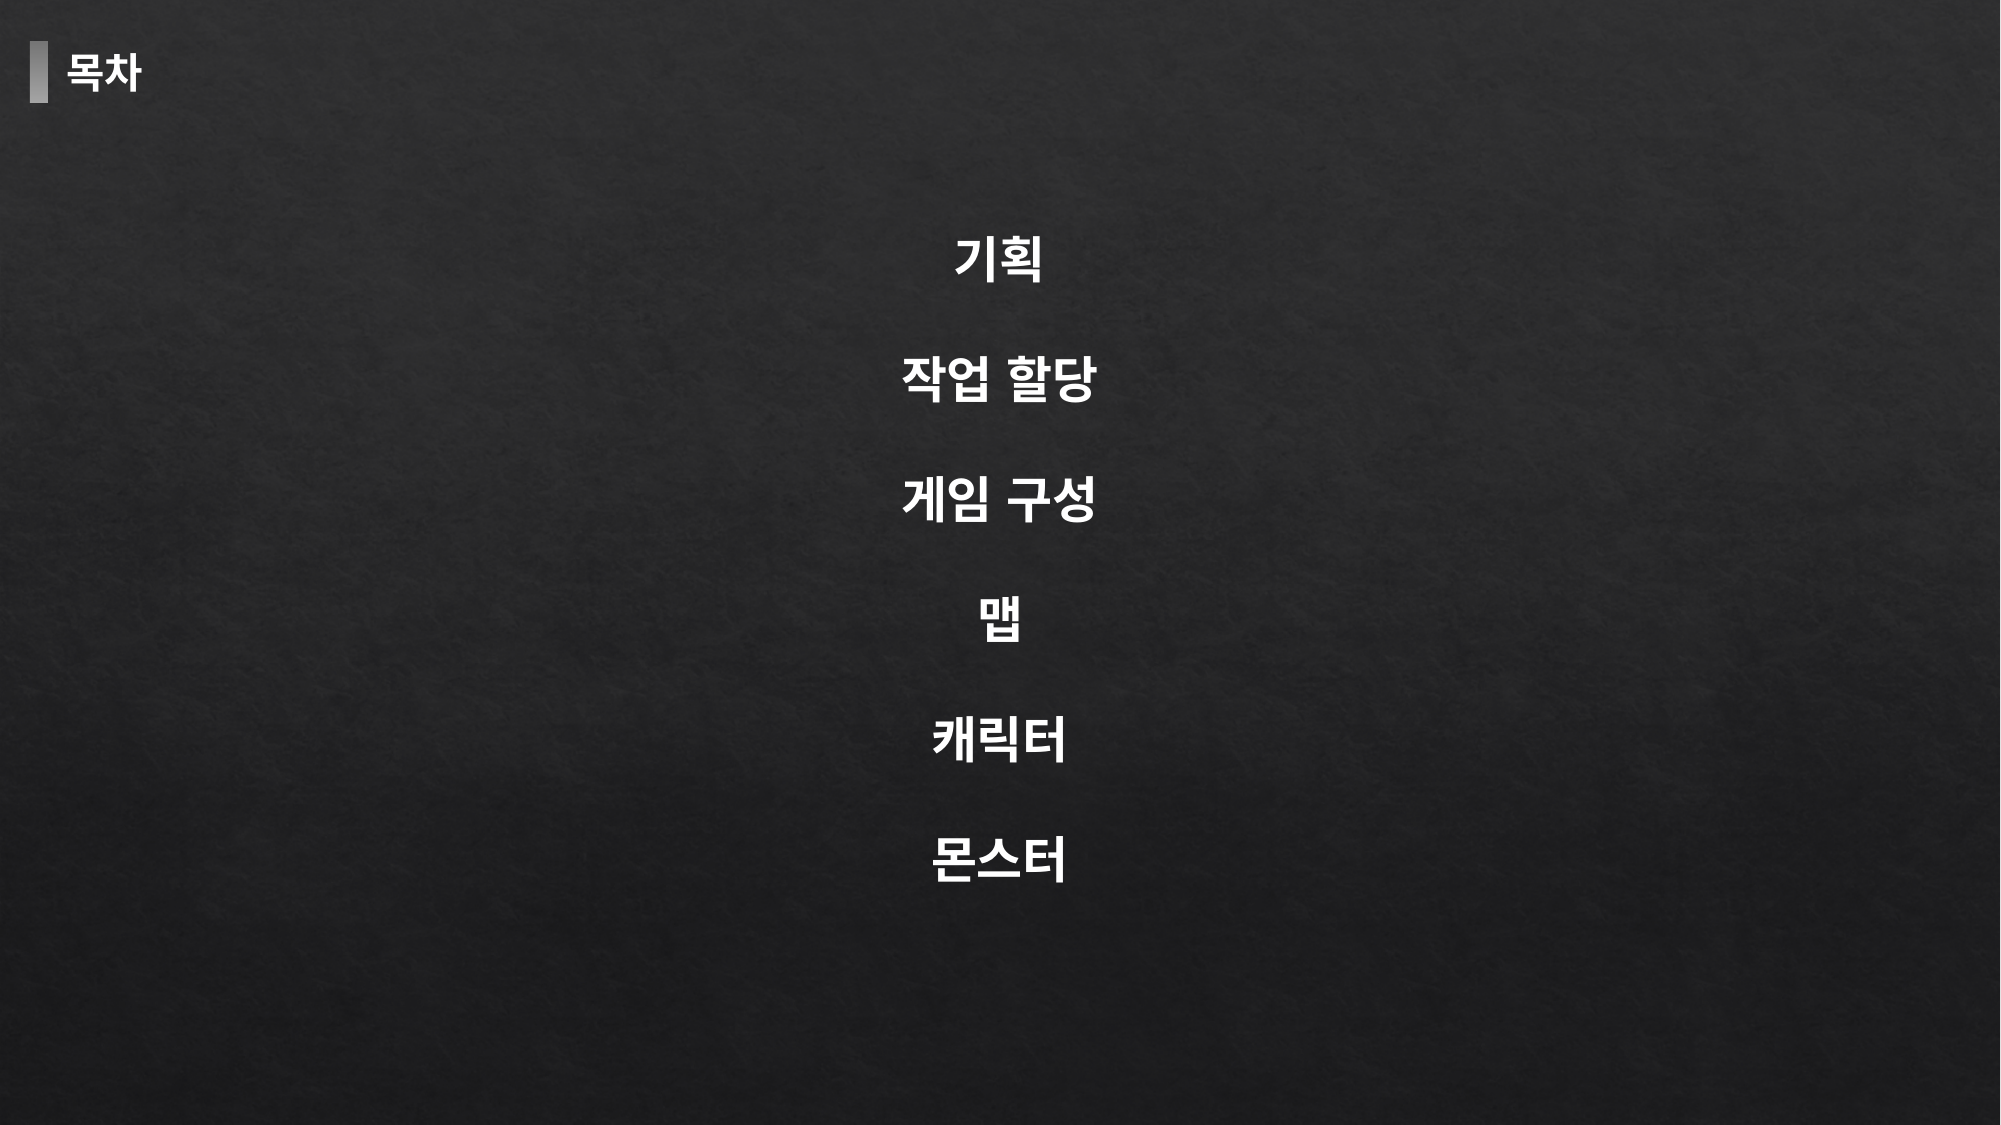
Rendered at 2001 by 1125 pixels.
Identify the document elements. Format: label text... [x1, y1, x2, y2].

text_box 기획 작업 할당 게임 구성 맵 캐릭터 몬스터 [807, 161, 1193, 896]
text_box [28, 41, 49, 104]
text_box 목차 [51, 39, 159, 105]
